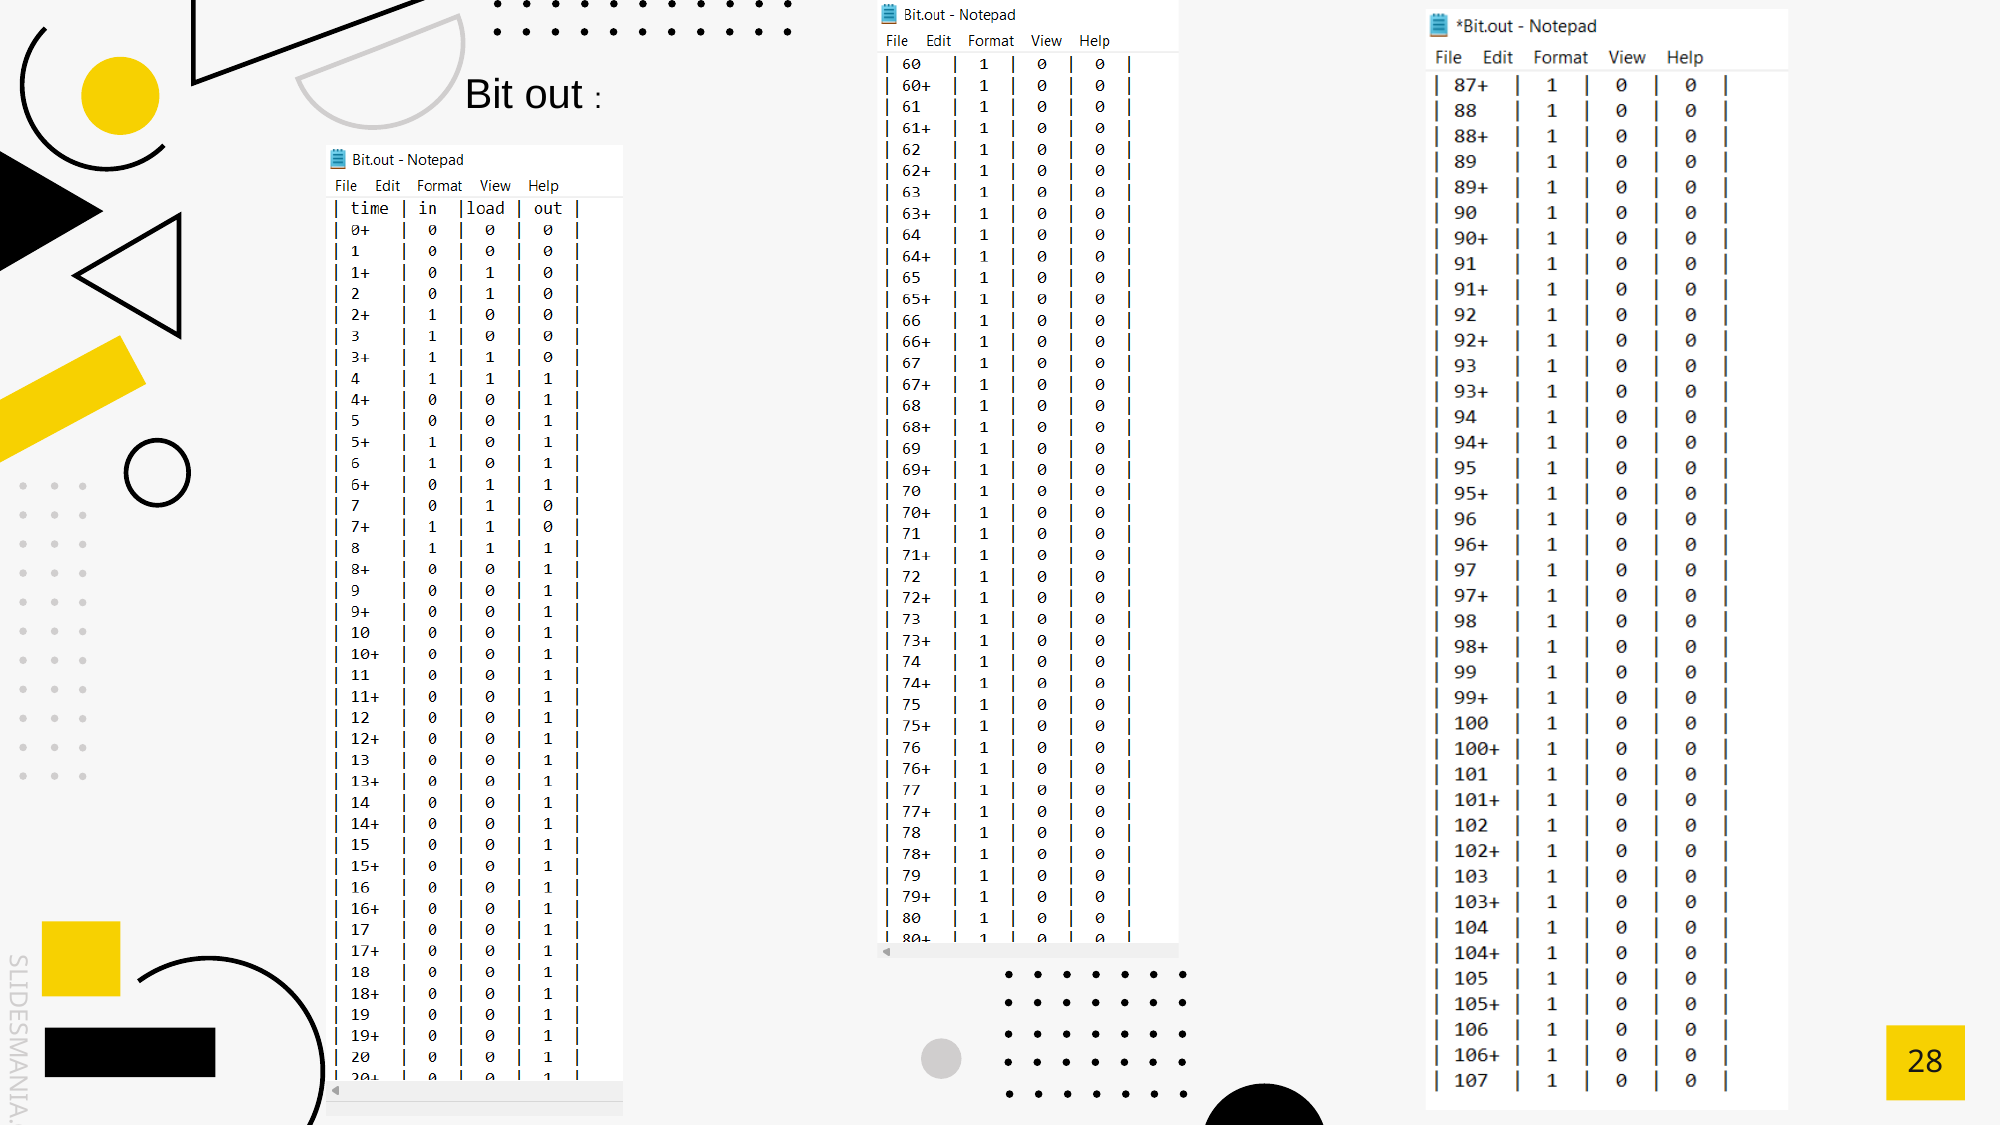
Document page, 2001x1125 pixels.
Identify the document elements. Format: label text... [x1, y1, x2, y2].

text_box Bit out : [449, 59, 872, 125]
slide_number 28 [1865, 1019, 1986, 1106]
picture [325, 145, 624, 1116]
picture [1425, 9, 1789, 1110]
picture [877, 0, 1179, 958]
